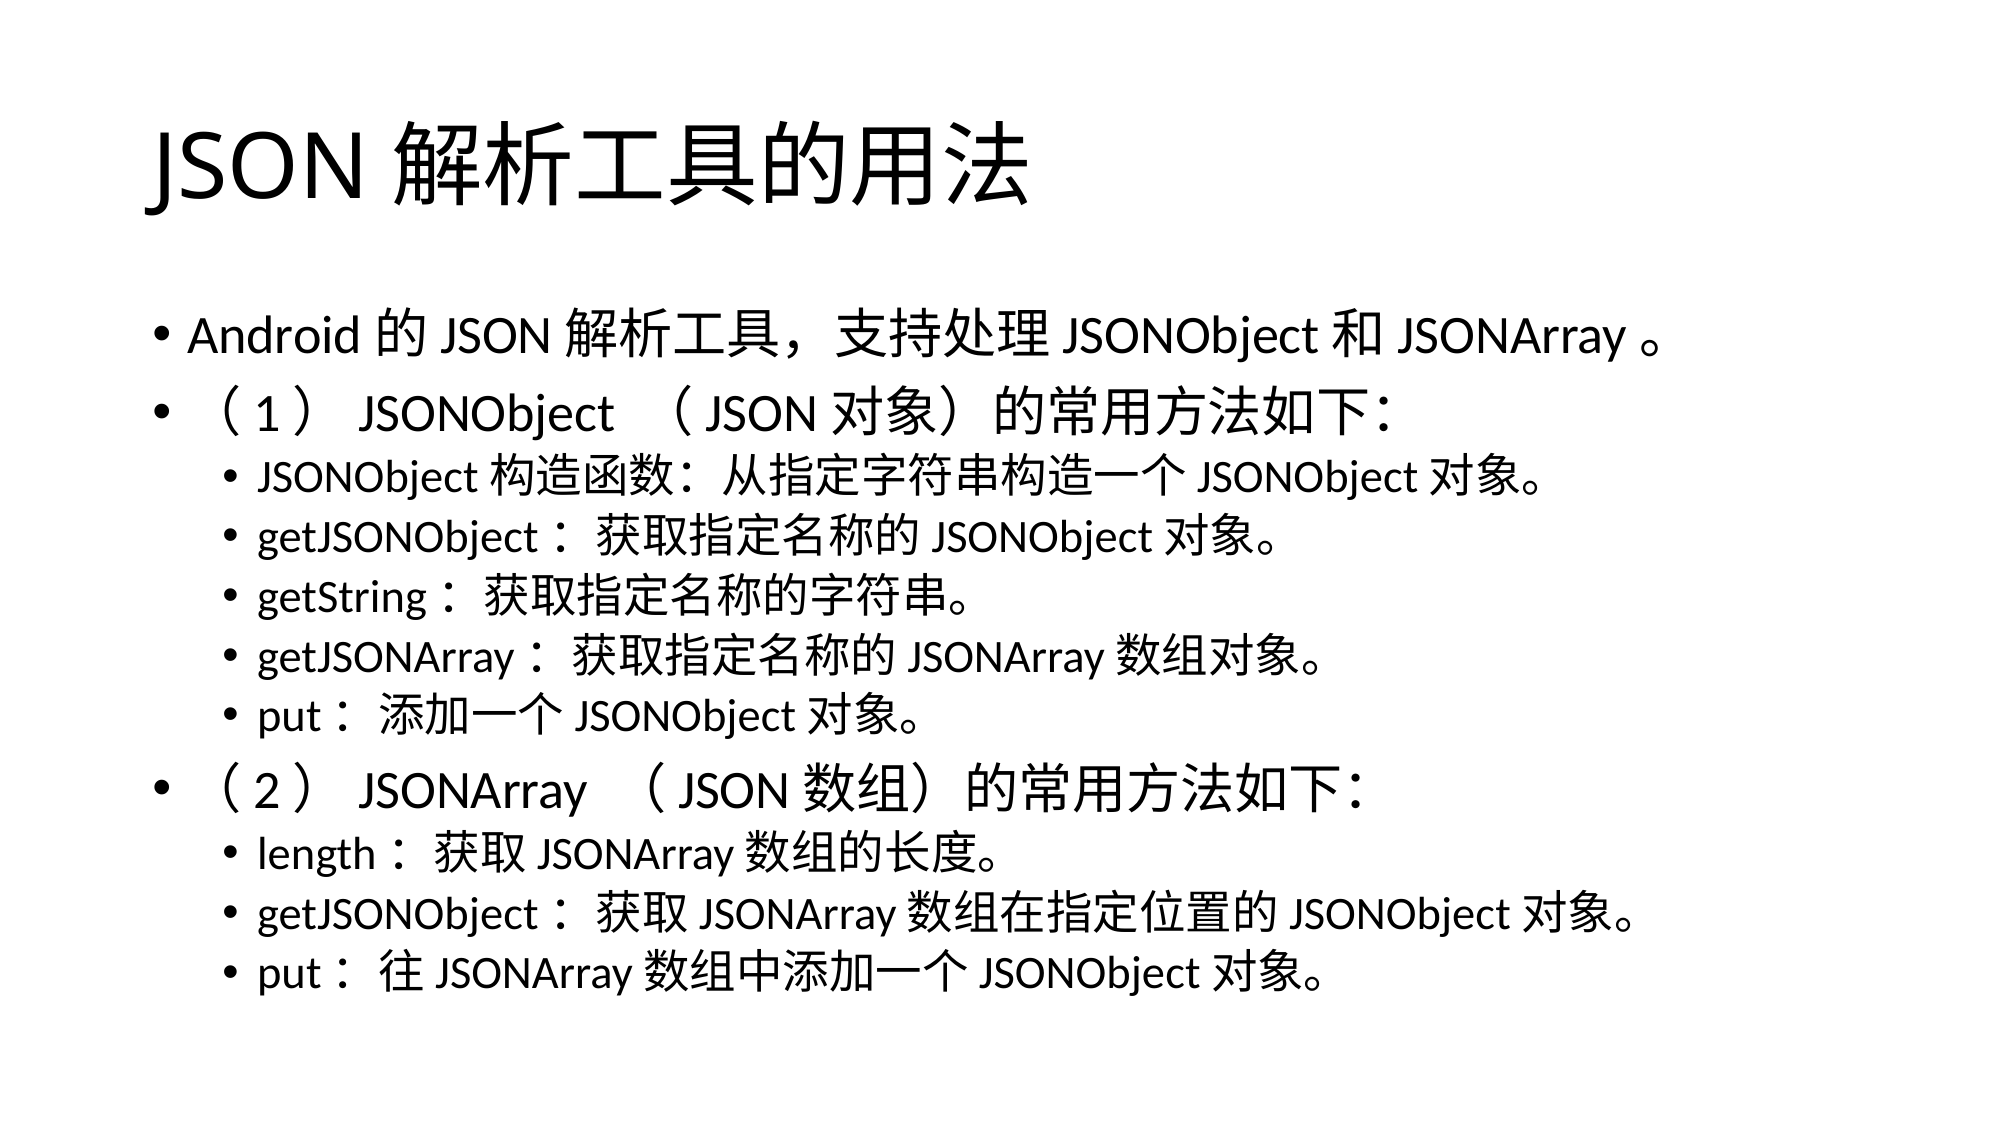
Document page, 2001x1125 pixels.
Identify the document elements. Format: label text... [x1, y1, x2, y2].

list Android的JSON解析工具，支持处理JSONObject和JSONArray。 （1）JSONObject （JSON对象）的常用方法如下： JSONObject构造函数：从指定字符串构造一个JSONObject对象。 getJSONObject：获取指定名称的JSONObject对象。 getString：获取指定名称的字符串。 getJSONArray：获取指定名称的JSONArray数组对象。 put：添加一个JSONObject对象。 （2）JSONArray （JSON数组）的常用方法如下： length：获取JSONArray数组的长度。 getJSONObject：获取JSONArray数组在指定位置的JSONObject对象。 put：往JSONArray数组中添加一个JSONObject对象。 [137, 299, 1863, 1014]
title JSON解析工具的用法 [137, 59, 1863, 278]
